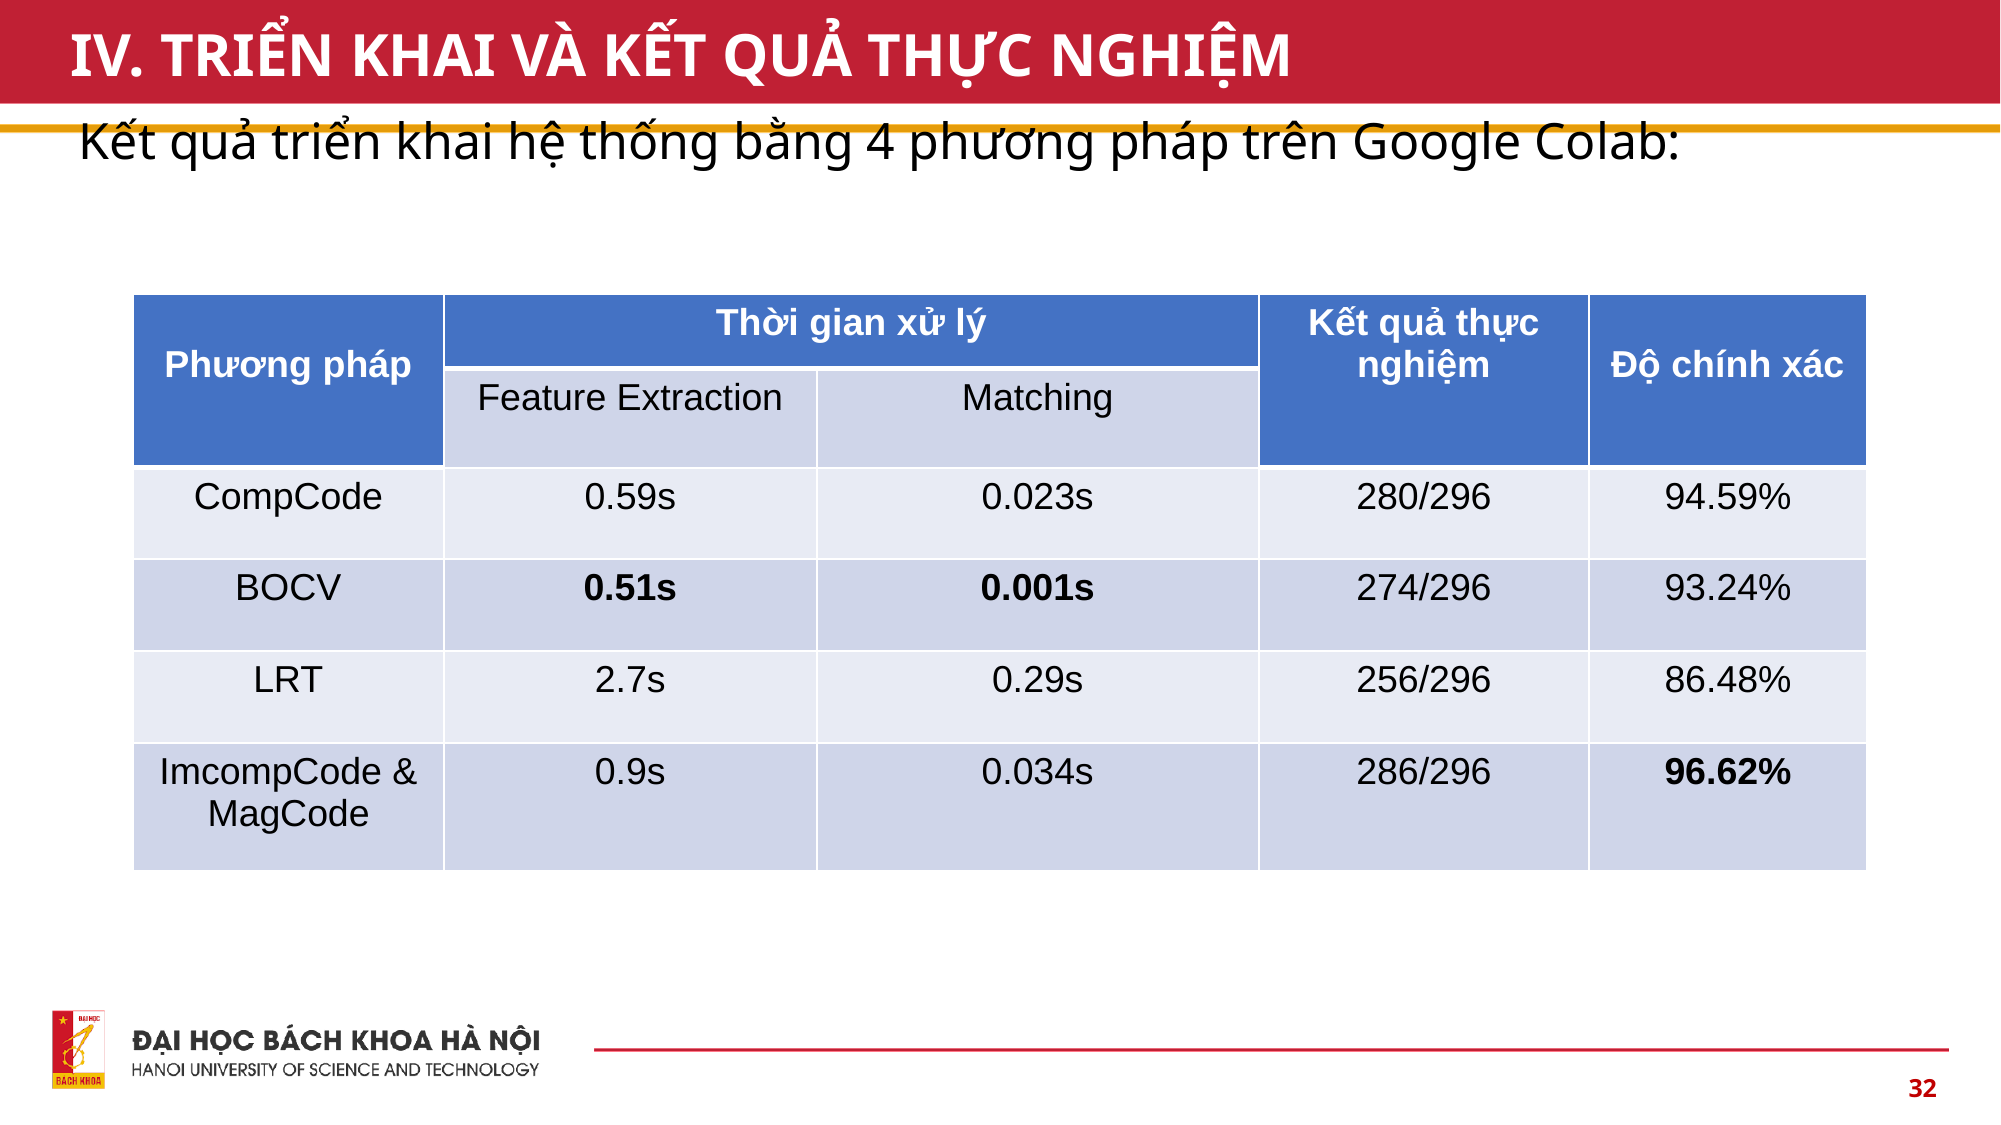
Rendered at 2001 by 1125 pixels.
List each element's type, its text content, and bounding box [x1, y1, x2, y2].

table_cell Feature Extraction [445, 371, 816, 467]
table_cell ImcompCode & MagCode [134, 744, 443, 870]
table_cell 96.62% [1590, 744, 1866, 870]
table_cell 256/296 [1260, 652, 1588, 742]
table_cell 86.48% [1590, 652, 1866, 742]
table_cell 0.29s [818, 652, 1258, 742]
table_cell BOCV [134, 560, 443, 650]
table_cell 0.023s [818, 469, 1258, 558]
table_cell 286/296 [1260, 744, 1588, 870]
table_cell 274/296 [1260, 560, 1588, 650]
table_header Phương pháp [134, 295, 443, 465]
table_header Kết quả thực nghiệm [1260, 295, 1588, 465]
picture [0, 0, 2001, 1125]
table_cell 94.59% [1590, 470, 1866, 558]
table_cell 0.59s [445, 469, 816, 558]
table_cell 280/296 [1260, 470, 1588, 558]
list Kết quả triển khai hệ thống bằng 4 phương pháp trên Google Colab: [55, 109, 1945, 1066]
table_cell 0.001s [818, 560, 1258, 650]
slide_number 32 [1502, 1065, 1953, 1125]
table_cell 93.24% [1590, 560, 1866, 650]
table_cell LRT [134, 652, 443, 742]
table_header Độ chính xác [1590, 295, 1866, 465]
table_cell CompCode [134, 470, 443, 558]
title IV. TRIỂN KHAI VÀ KẾT QUẢ THỰC NGHIỆM [55, 18, 1945, 90]
table_cell 2.7s [445, 652, 816, 742]
table_cell 0.51s [445, 560, 816, 650]
table_cell Matching [818, 371, 1258, 467]
table_cell 0.9s [445, 744, 816, 870]
table_header Thời gian xử lý [445, 295, 1258, 366]
table_cell 0.034s [818, 744, 1258, 870]
